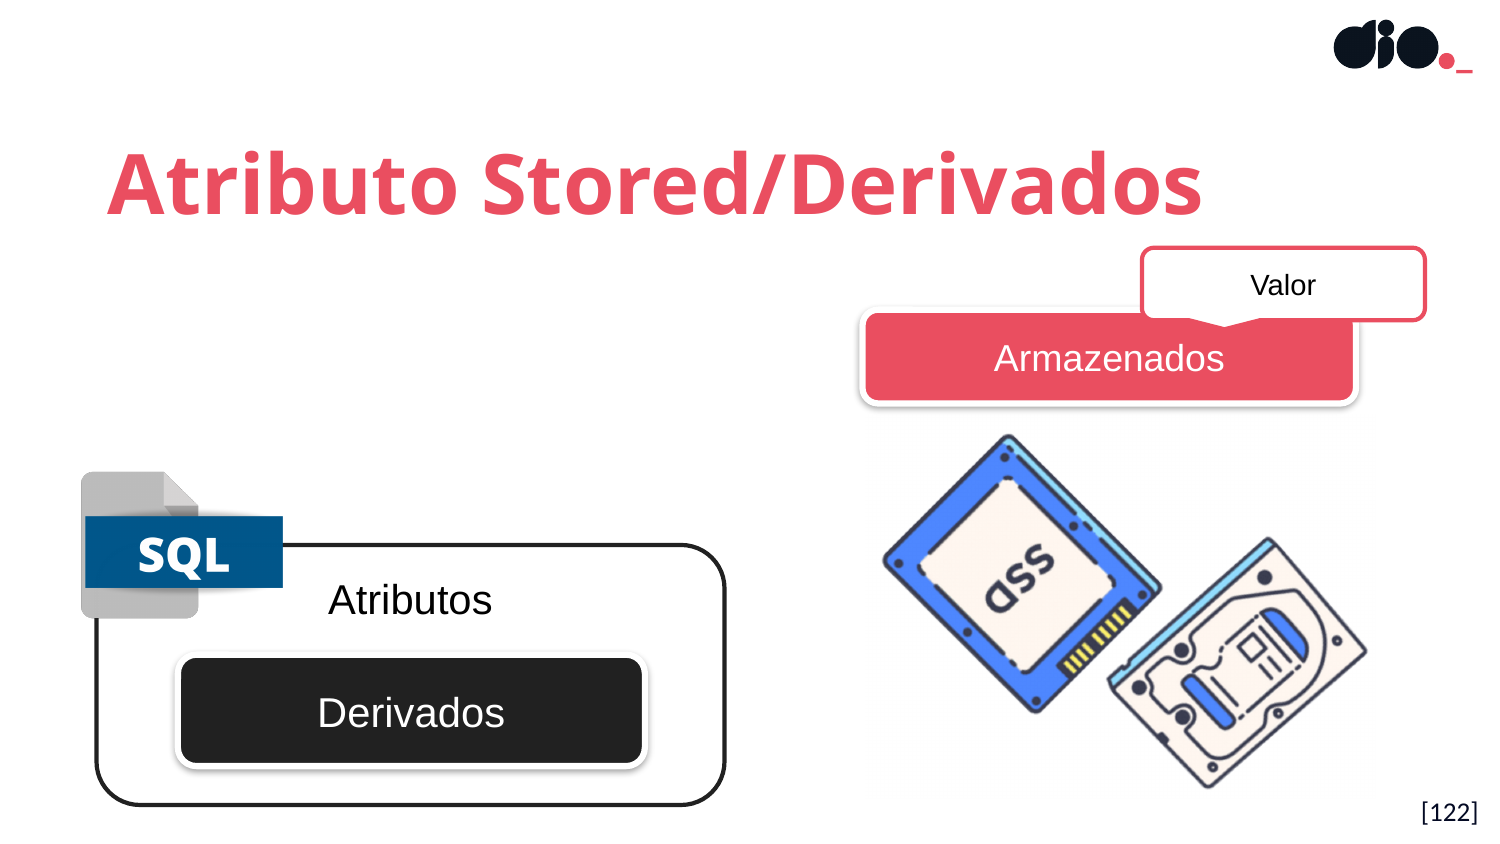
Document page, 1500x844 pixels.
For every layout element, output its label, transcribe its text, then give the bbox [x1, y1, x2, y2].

picture [866, 404, 1376, 844]
picture [45, 466, 323, 624]
text_box Atributo Stored/Derivados [92, 104, 1408, 243]
text_box Derivados [174, 651, 649, 770]
picture [1333, 19, 1473, 74]
slide_number [122] [1403, 779, 1494, 844]
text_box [862, 247, 1426, 404]
text_box Atributos [94, 542, 727, 808]
